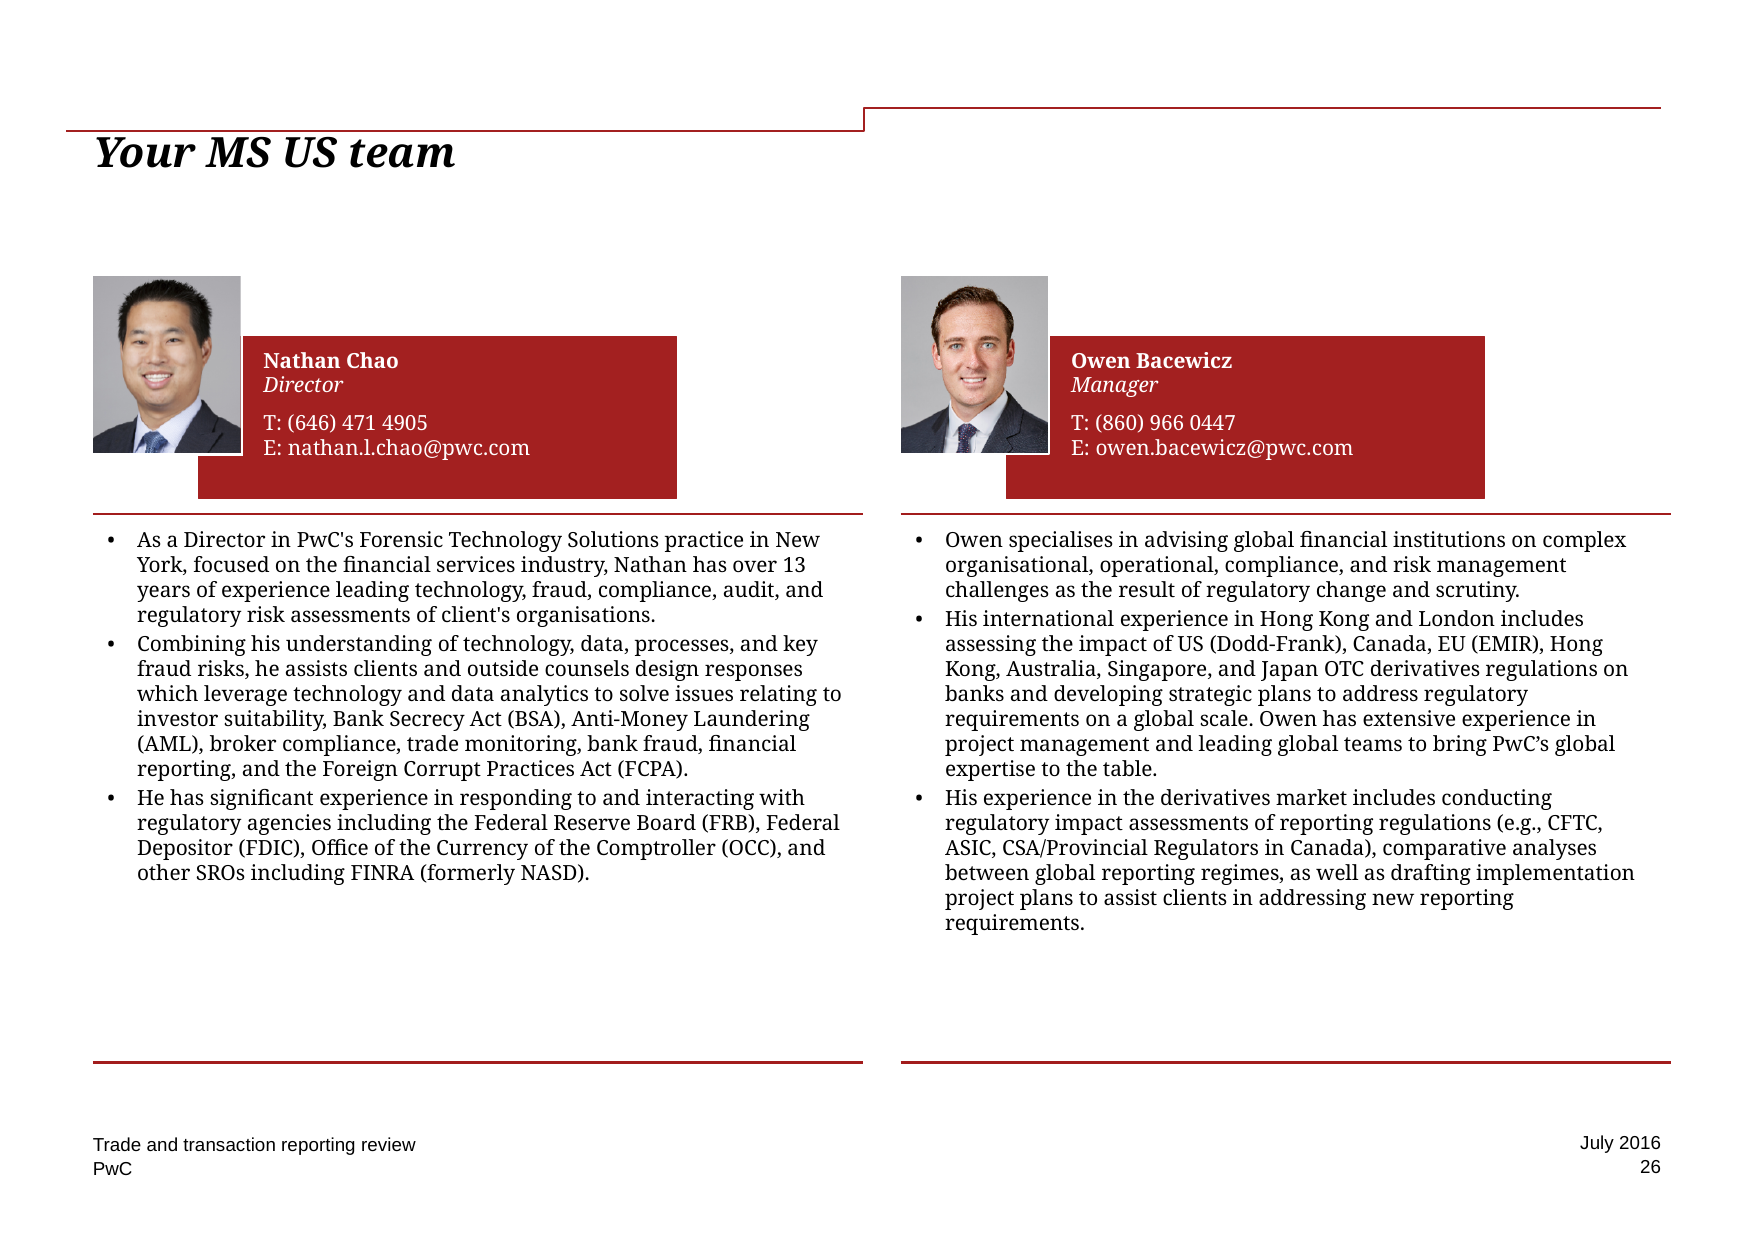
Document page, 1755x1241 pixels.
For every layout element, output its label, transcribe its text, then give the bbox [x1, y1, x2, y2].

text_box Owen Bacewicz Manager T: (860) 966 0447 E: owen.bacewicz@pwc.com [1004, 335, 1486, 500]
footer Trade and transaction reporting review [93, 1130, 677, 1156]
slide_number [1368, 1130, 1662, 1156]
text_box As a Director in PwC's Forensic Technology Solutions practice in New York, focused on the financial services industry, Nathan has over 13 years of experience leading technology, fraud, compliance, audit, and regulatory risk assessments of client's organisations. Combining his understanding of technology, data, processes, and key fraud risks, he assists clients and outside counsels design responses which leverage technology and data analytics to solve issues relating to investor suitability, Bank Secrecy Act (BSA), Anti-Money Laundering (AML), broker compliance, trade monitoring, bank fraud, financial reporting, and the Foreign Corrupt Practices Act (FCPA). He has significant experience in responding to and interacting with regulatory agencies including the Federal Reserve Board (FRB), Federal Depositor (FDIC), Office of the Currency of the Comptroller (OCC), and other SROs including FINRA (formerly NASD). [92, 521, 863, 893]
picture [92, 275, 241, 454]
title Your MS US team [93, 126, 1662, 273]
text_box Nathan Chao Director T: (646) 471 4905 E: nathan.l.chao@pwc.com [196, 335, 678, 500]
picture [900, 276, 1049, 454]
text_box Owen specialises in advising global financial institutions on complex organisational, operational, compliance, and risk management challenges as the result of regulatory change and scrutiny. His international experience in Hong Kong and London includes assessing the impact of US (Dodd-Frank), Canada, EU (EMIR), Hong Kong, Australia, Singapore, and Japan OTC derivatives regulations on banks and developing strategic plans to address regulatory requirements on a global scale. Owen has extensive experience in project management and leading global teams to bring PwC’s global expertise to the table. His experience in the derivatives market includes conducting regulatory impact assessments of reporting regulations (e.g., CFTC, ASIC, CSA/Provincial Regulators in Canada), comparative analyses between global reporting regimes, as well as drafting implementation project plans to assist clients in addressing new reporting requirements. [900, 521, 1671, 943]
slide_number 26 [1368, 1156, 1662, 1180]
